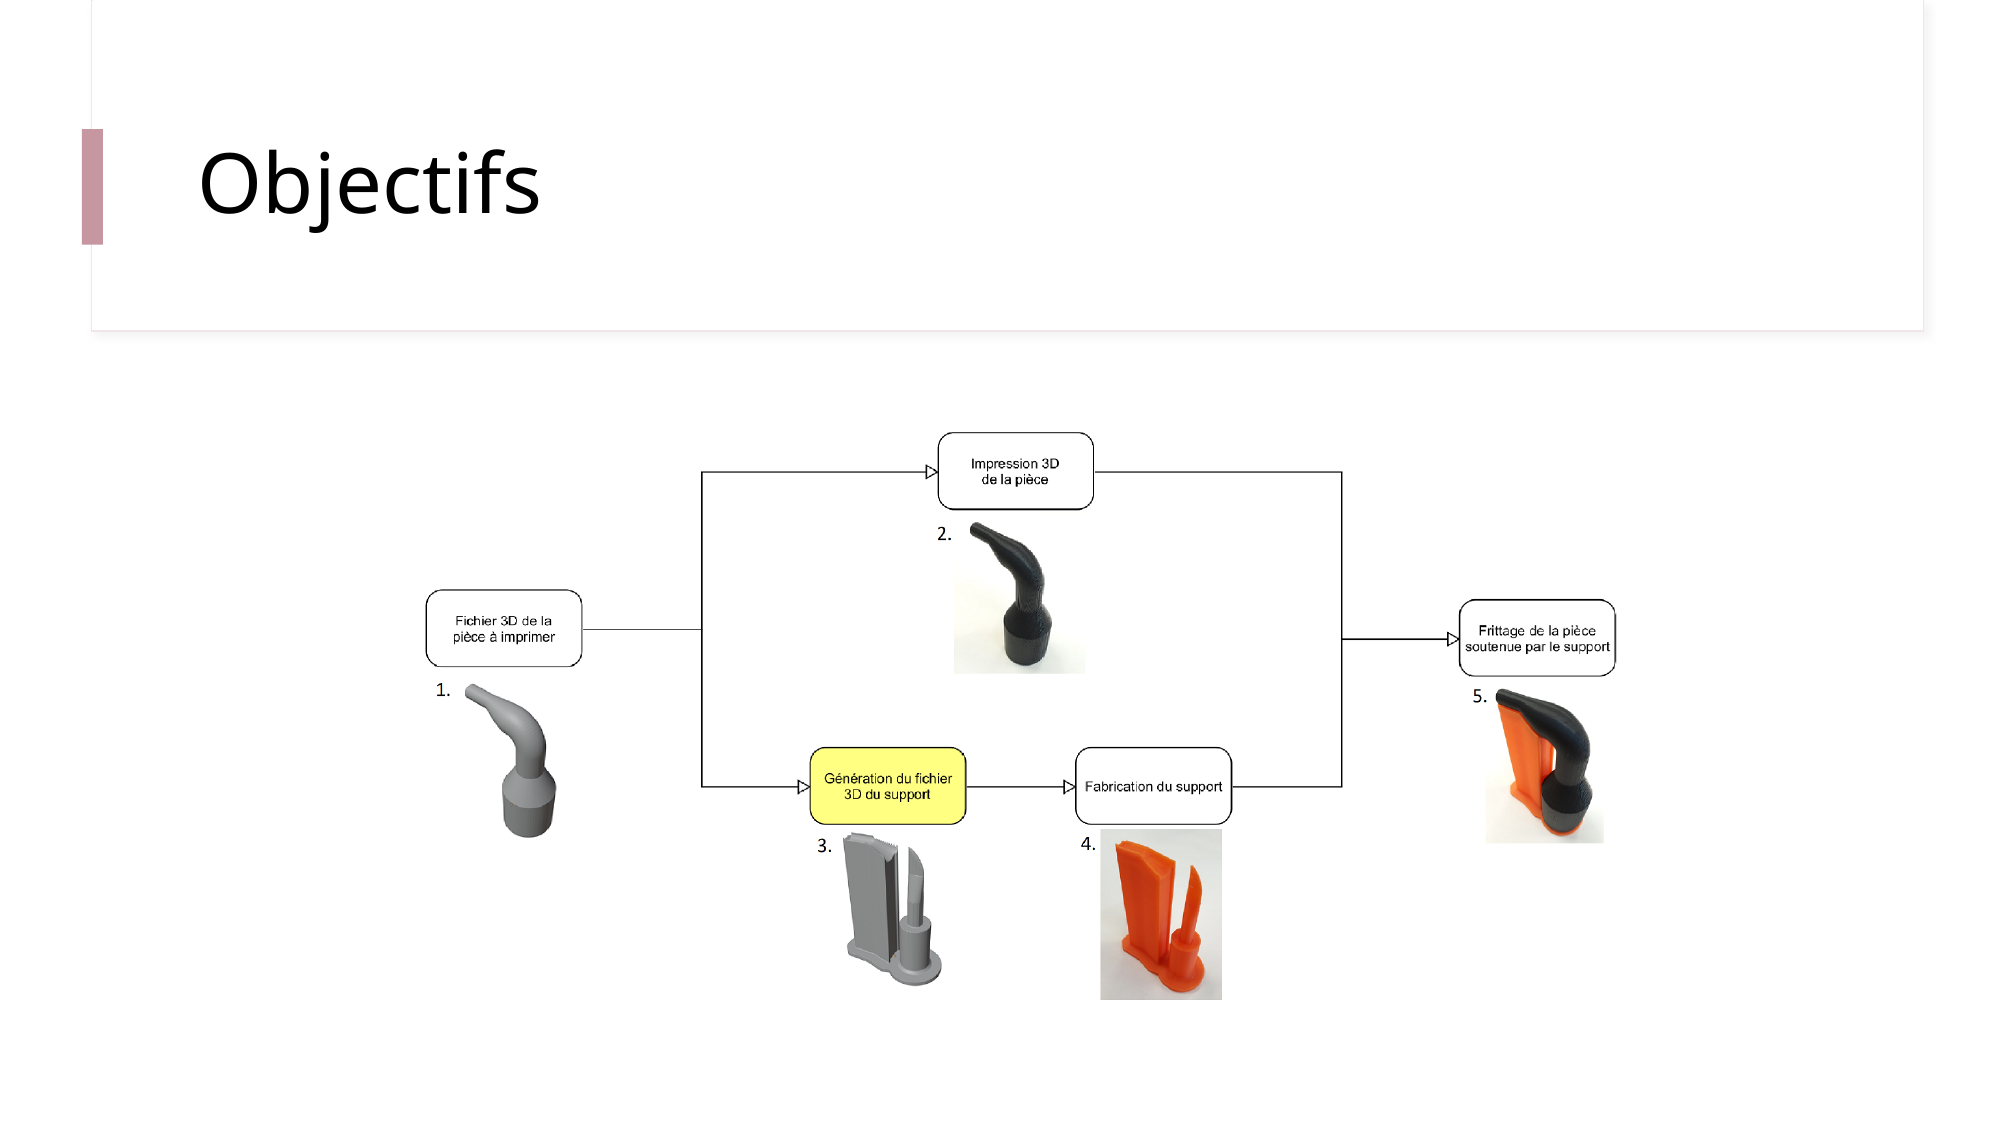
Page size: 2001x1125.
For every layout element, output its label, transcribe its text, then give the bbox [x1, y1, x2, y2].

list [400, 406, 1634, 1013]
title Objectifs [183, 90, 1851, 284]
